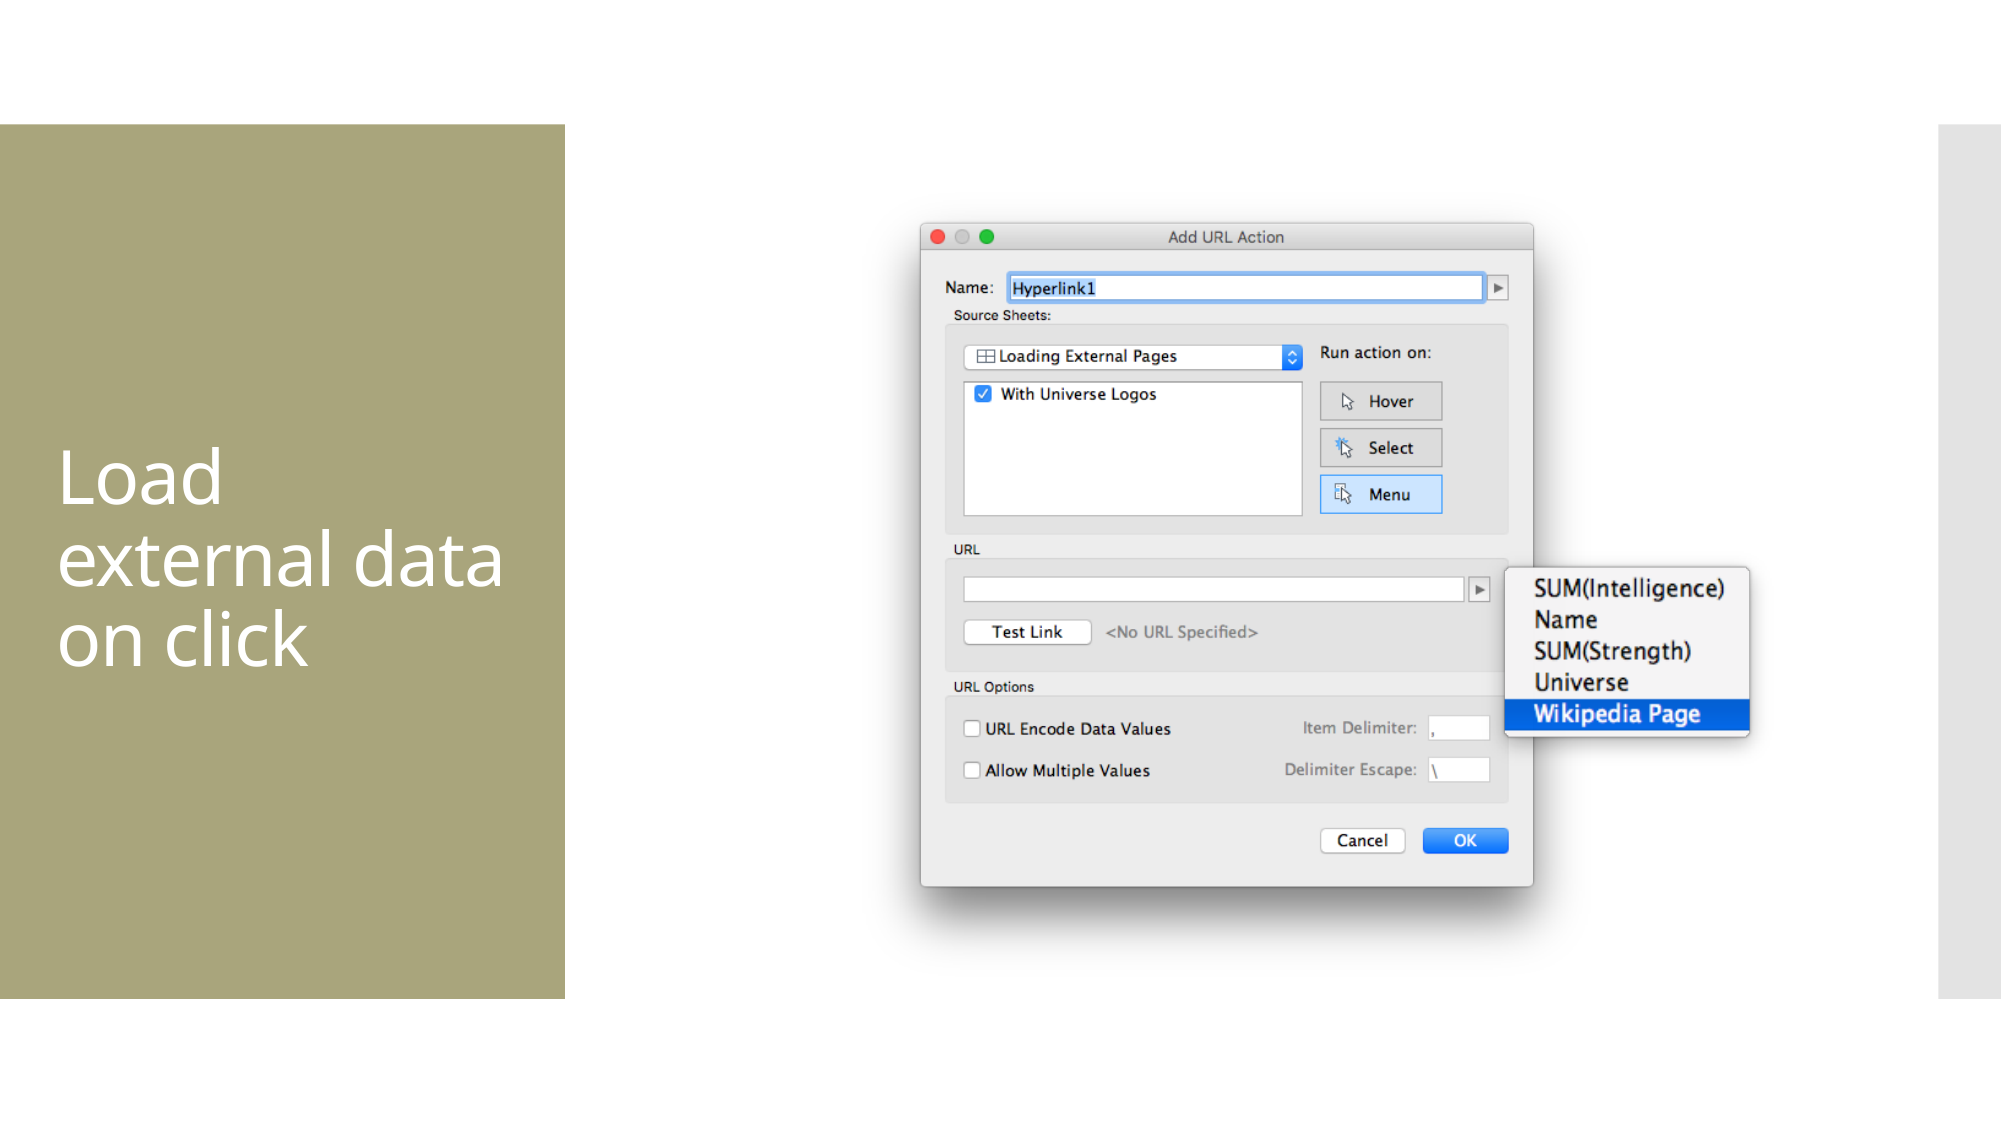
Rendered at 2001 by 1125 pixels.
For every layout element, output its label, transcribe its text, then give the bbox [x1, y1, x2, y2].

picture [1476, 546, 1778, 772]
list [551, 184, 1903, 985]
text_box Load external data on click [41, 184, 525, 940]
